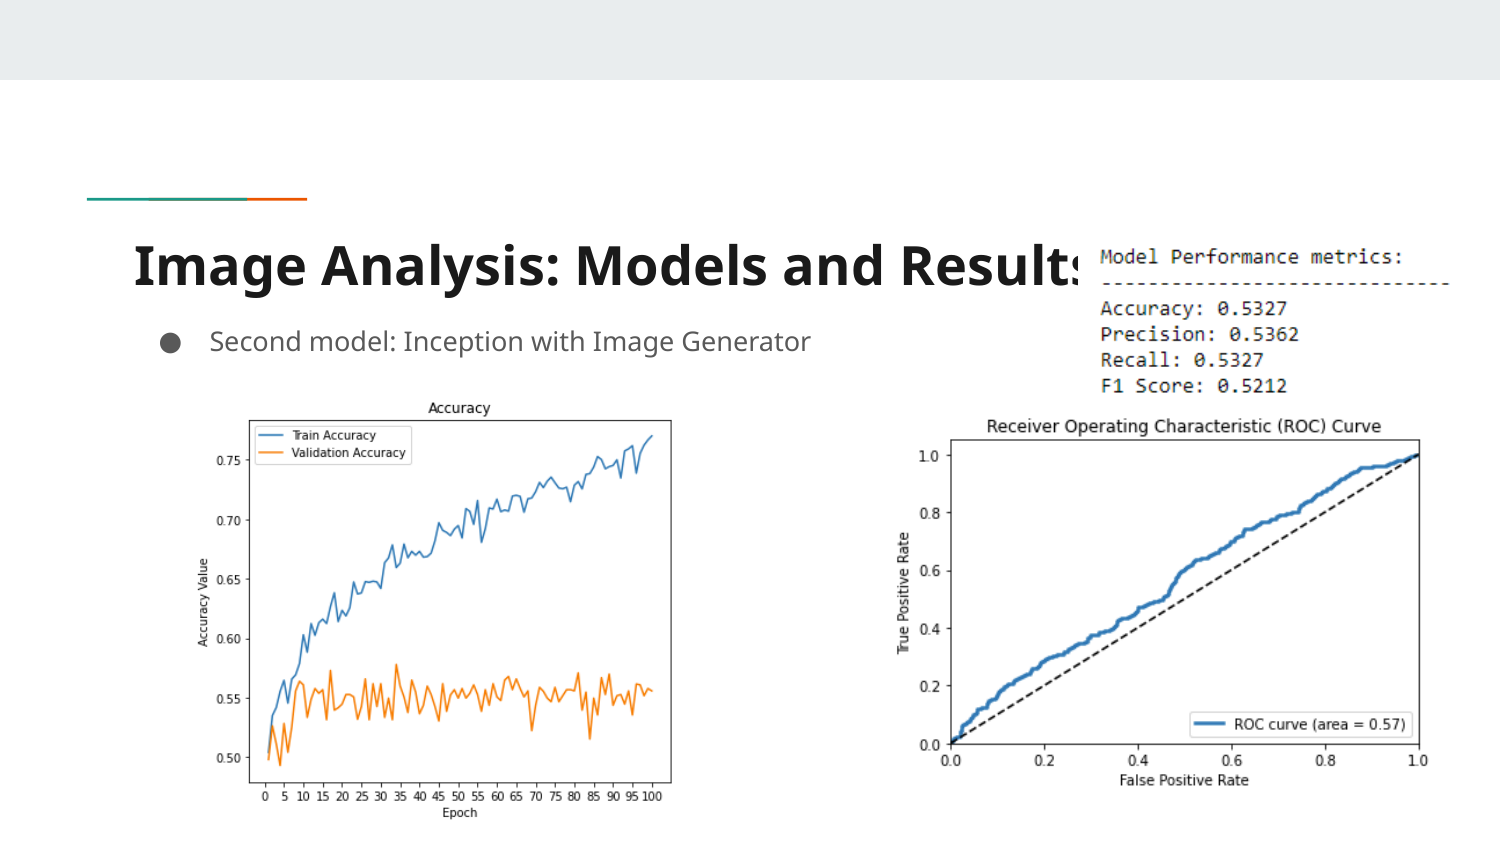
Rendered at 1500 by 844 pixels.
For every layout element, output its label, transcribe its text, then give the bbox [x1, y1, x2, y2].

picture [875, 244, 1465, 802]
list Second model: Inception with Image Generator [119, 304, 1073, 676]
title Image Analysis: Models and Results [119, 216, 1381, 304]
picture [190, 383, 710, 824]
